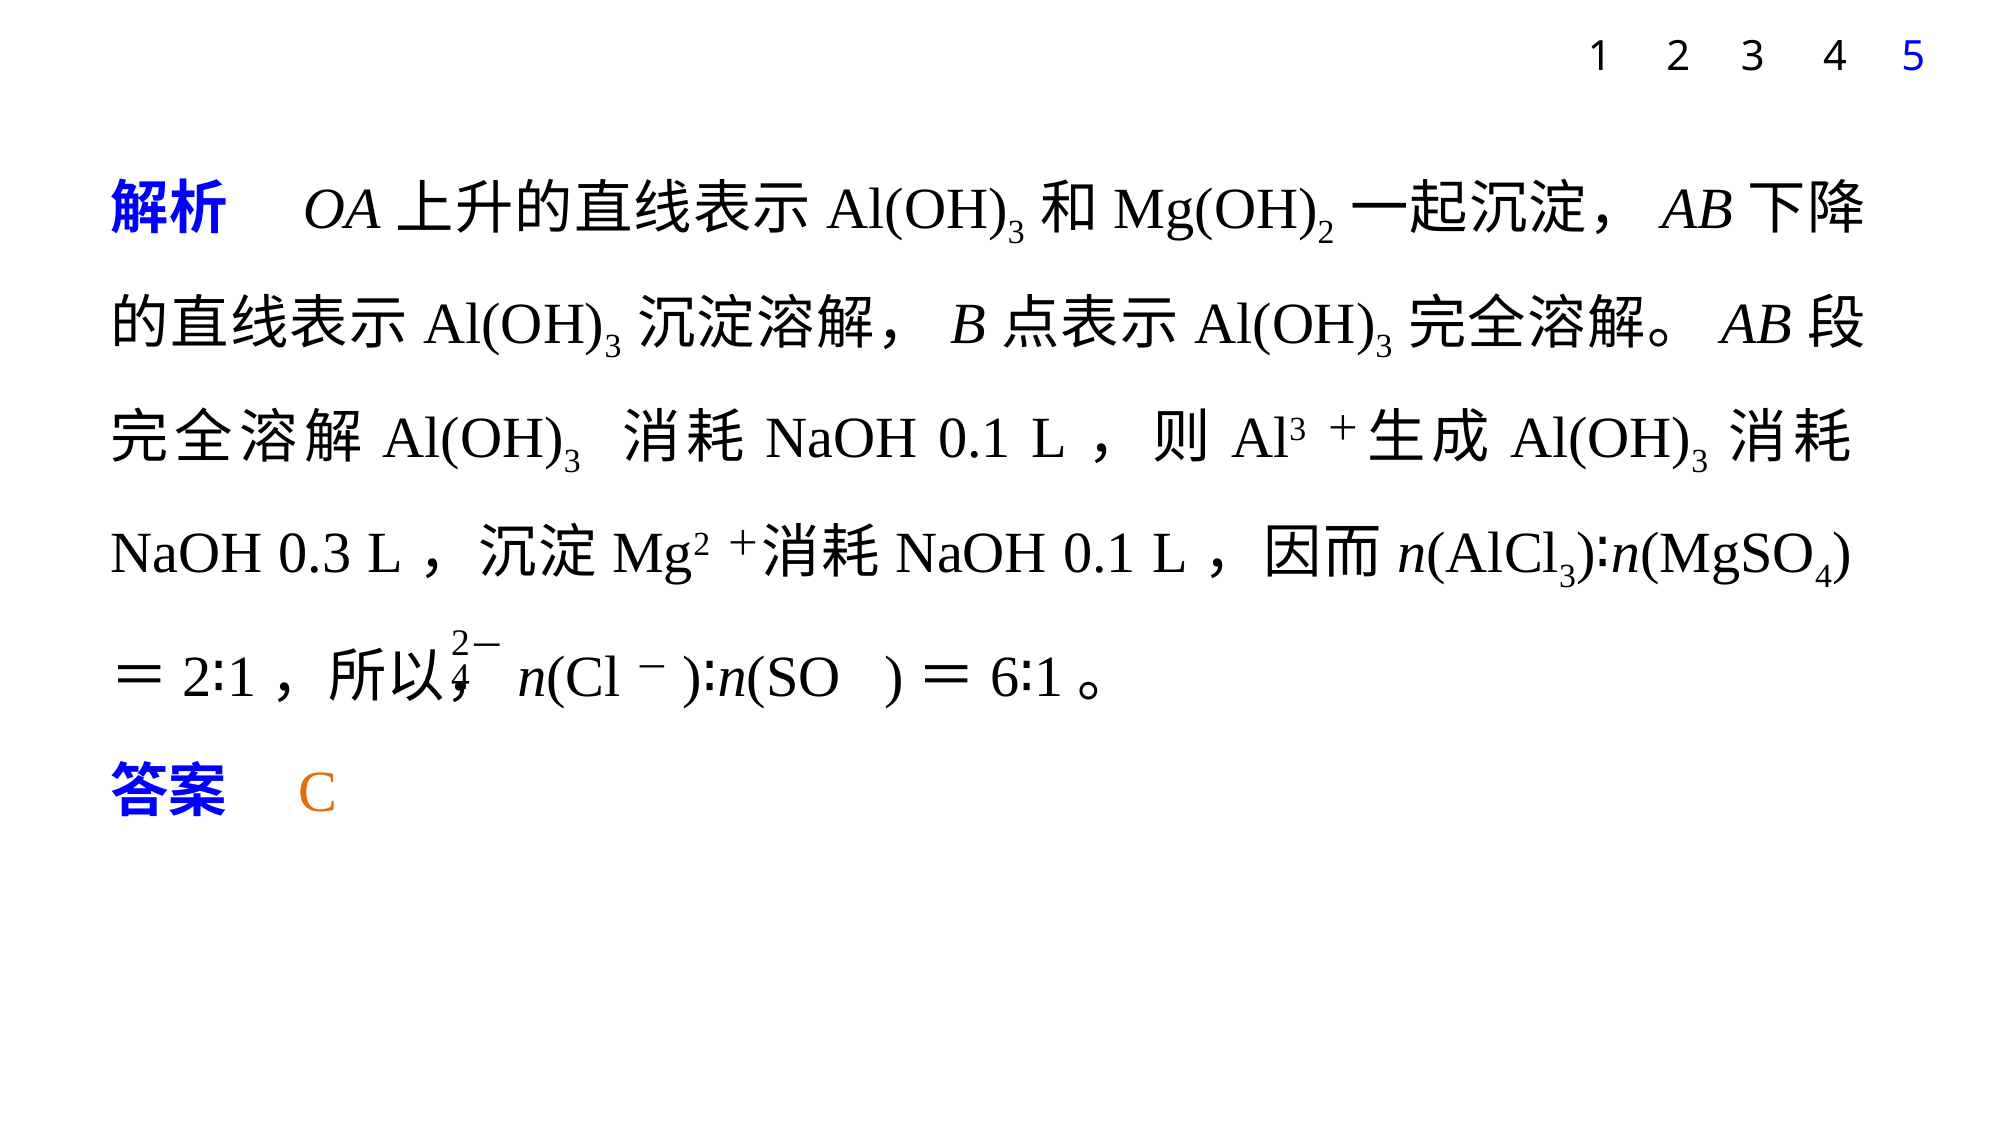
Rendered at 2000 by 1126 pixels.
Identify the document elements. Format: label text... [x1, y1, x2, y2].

text_box 4 [1802, 6, 1868, 101]
text_box 3 [1727, 6, 1785, 101]
text_box 解析 OA上升的直线表示Al(OH)3和Mg(OH)2一起沉淀，AB下降的直线表示Al(OH)3沉淀溶解，B点表示Al(OH)3完全溶解。AB段完全溶解Al(OH)3 消耗NaOH 0.1 L，则Al3＋生成Al(OH)3消耗NaOH 0.3 L，沉淀Mg2＋消耗NaOH 0.1 L，因而n(AlCl3)∶n(MgSO4)＝2∶1，所以，n(Cl－)∶n(SO )＝6∶1。 答案 C [90, 125, 1886, 833]
text_box 5 [1880, 6, 1946, 101]
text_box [450, 613, 542, 714]
text_box 1 [1566, 6, 1632, 101]
text_box 2 [1649, 6, 1711, 101]
